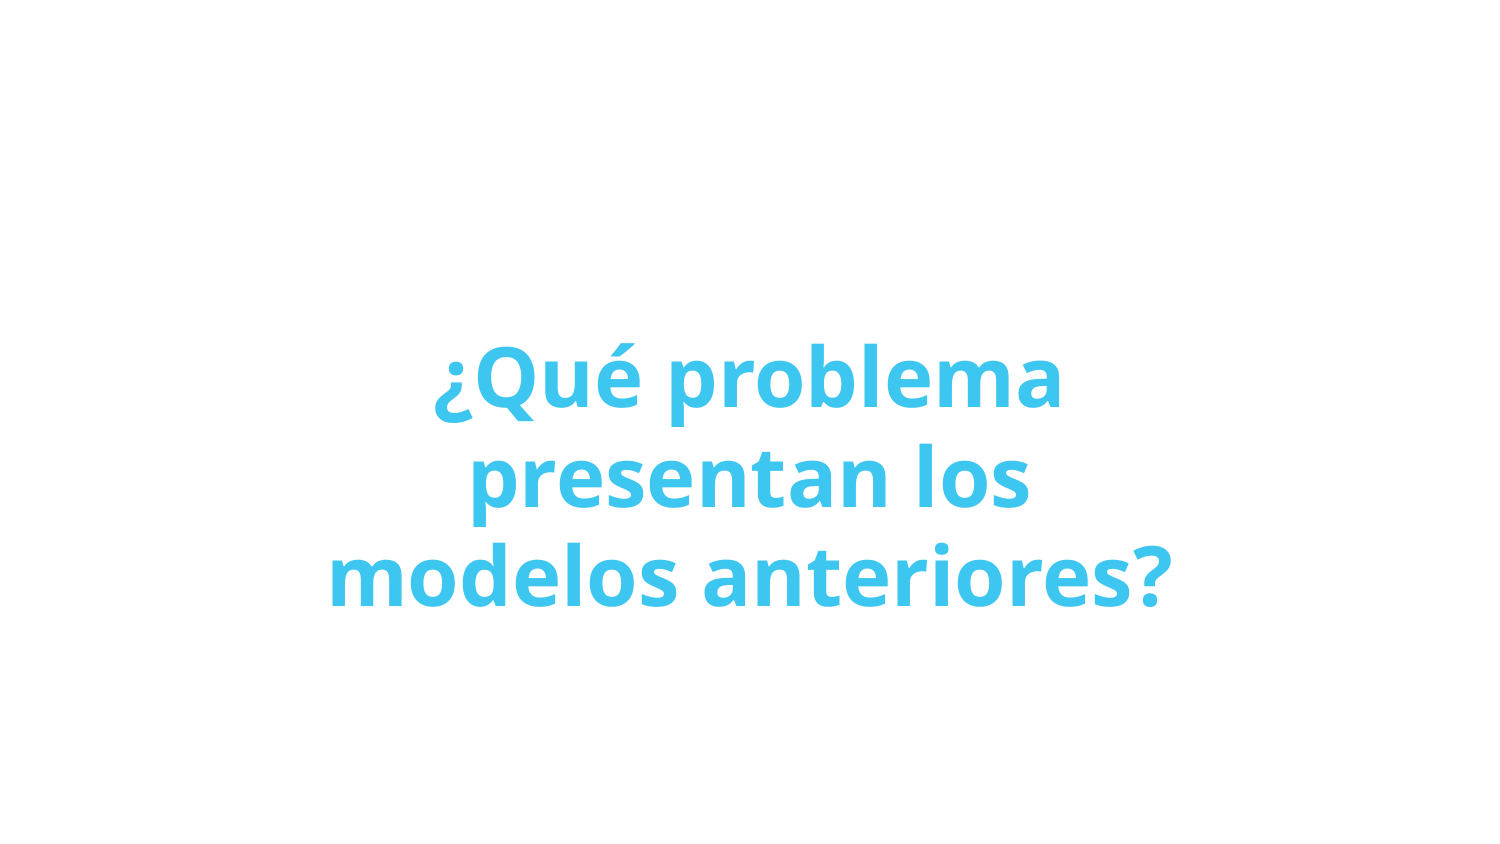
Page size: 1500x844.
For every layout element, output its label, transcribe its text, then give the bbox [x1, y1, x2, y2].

title ¿Qué problema presentan los modelos anteriores? [270, 308, 1230, 536]
